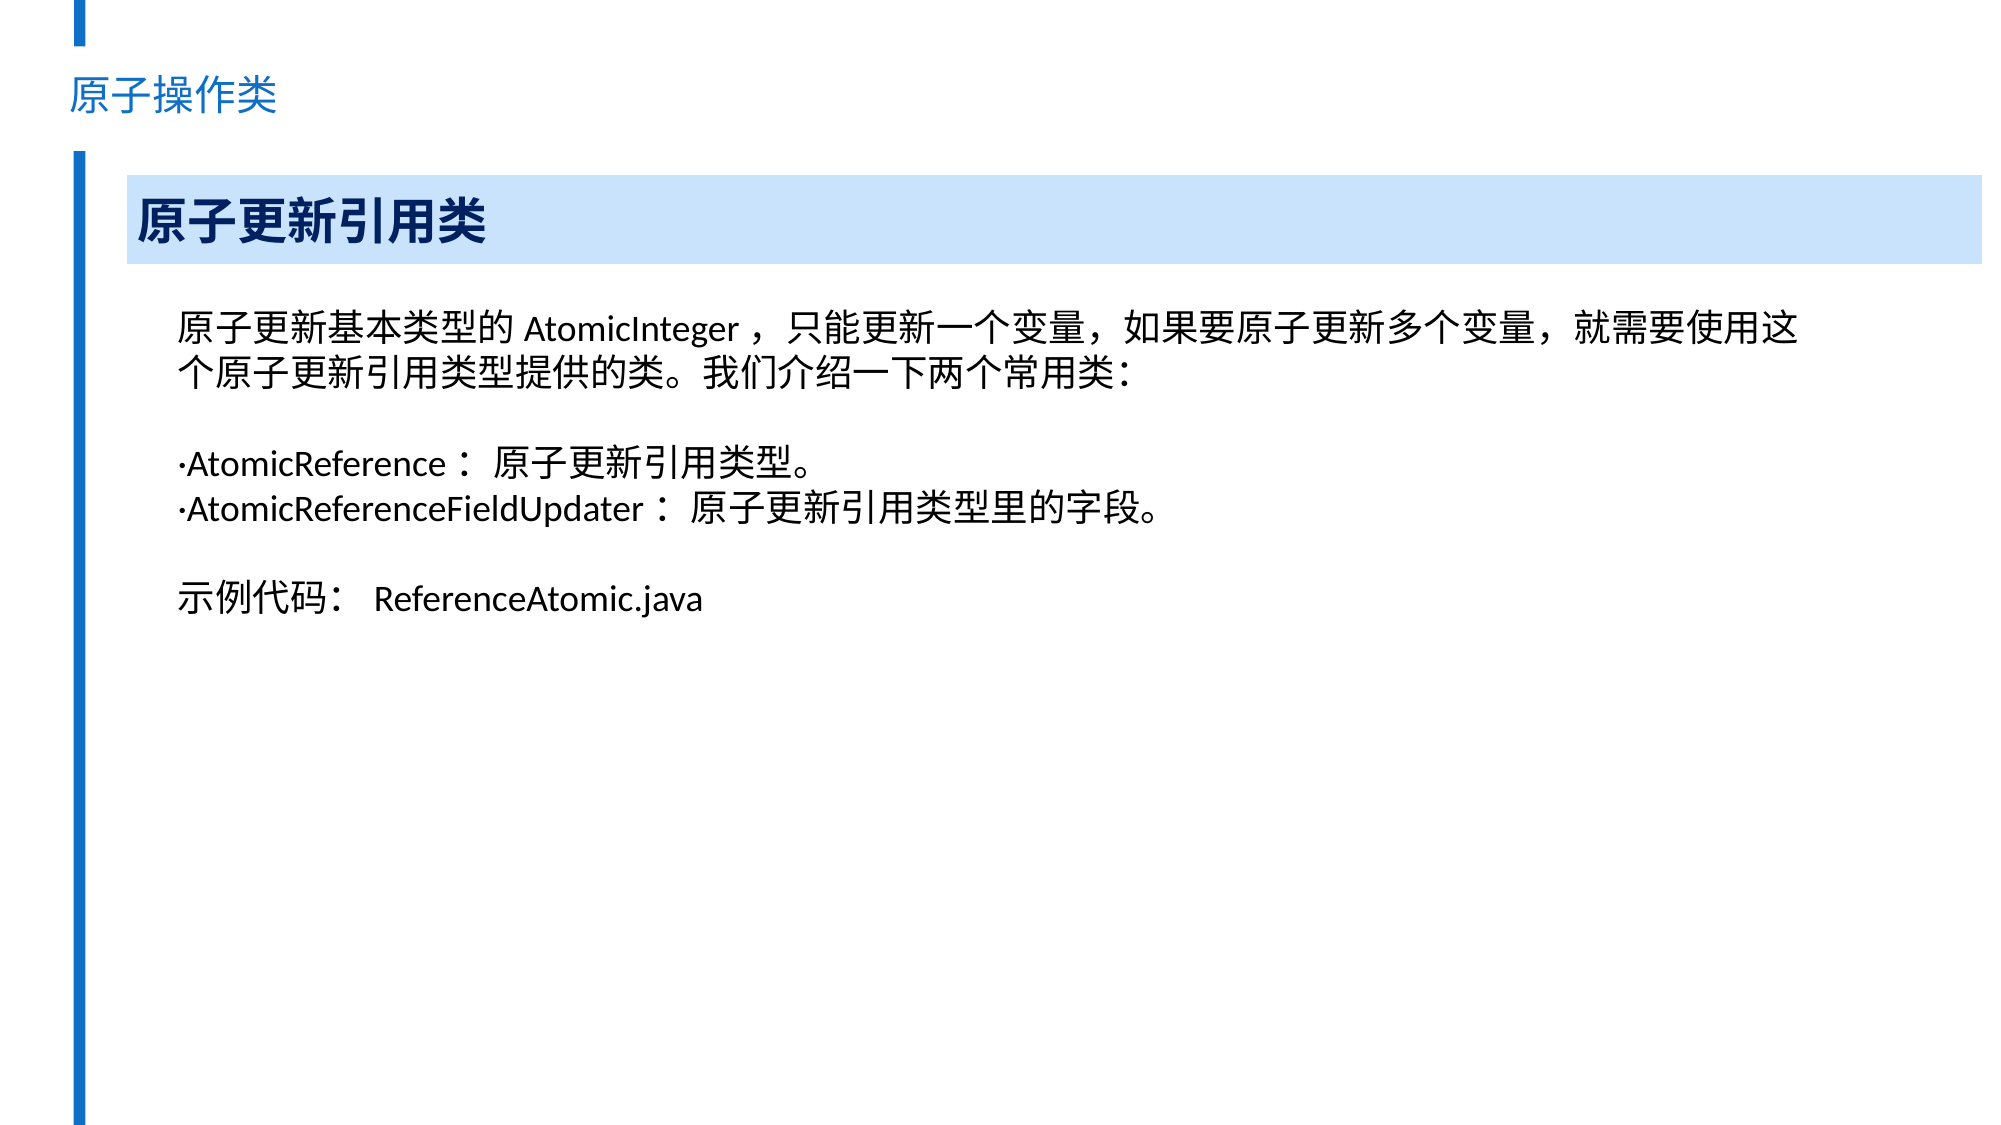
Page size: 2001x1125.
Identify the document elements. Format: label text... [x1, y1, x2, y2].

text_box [69, 0, 489, 1125]
text_box 原子更新基本类型的AtomicInteger，只能更新一个变量，如果要原子更新多个变量，就需要使用这个原子更新引用类型提供的类。我们介绍一下两个常用类： ·AtomicReference：原子更新引用类型。 ·AtomicReferenceFieldUpdater：原子更新引用类型里的字段。 示例代码：ReferenceAtomic.java [489, 296, 1838, 626]
picture [489, 175, 1982, 264]
